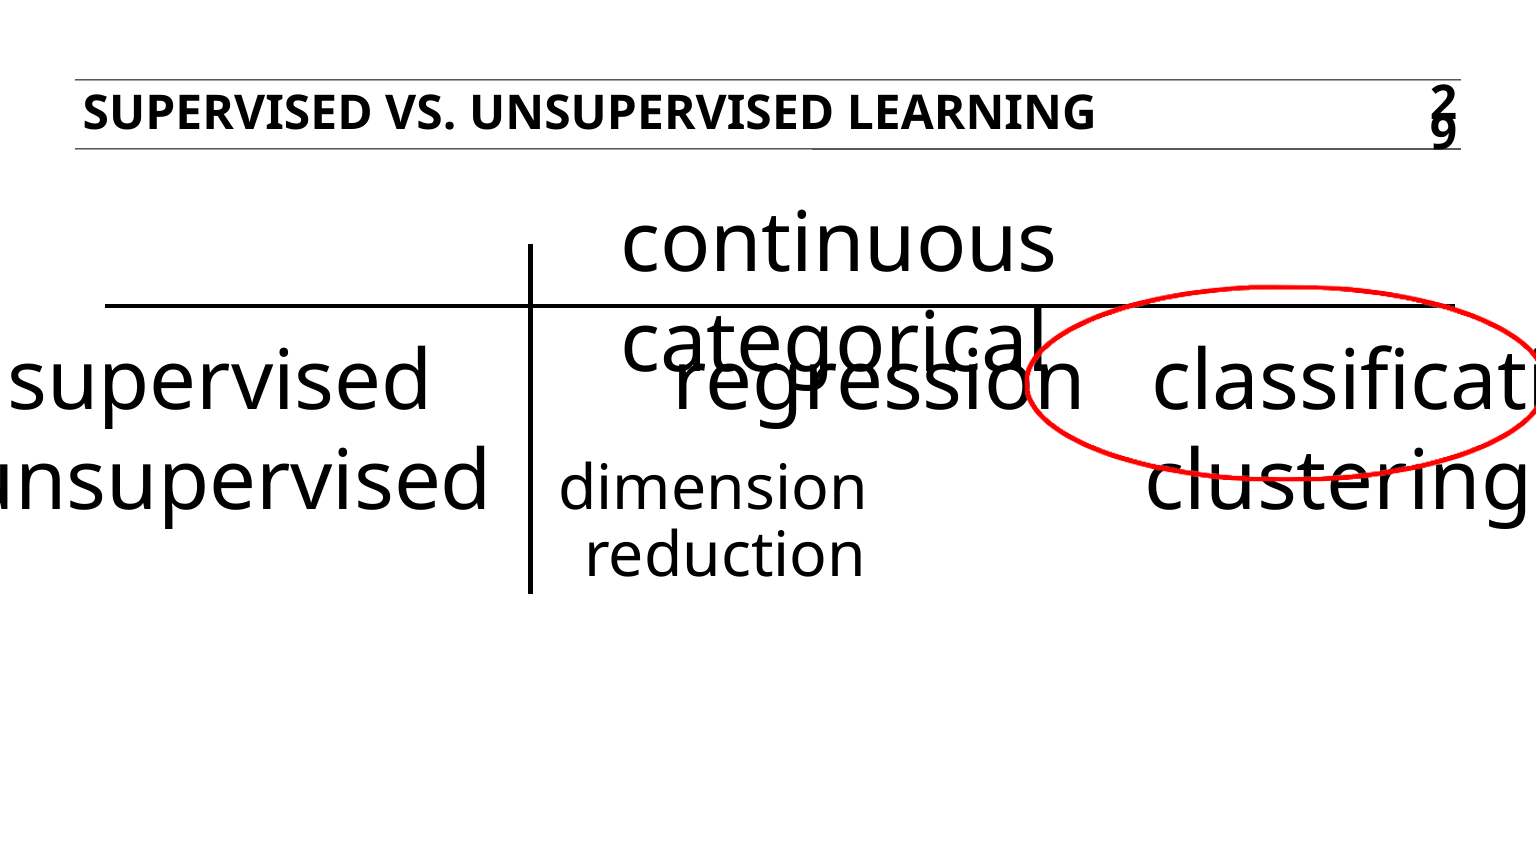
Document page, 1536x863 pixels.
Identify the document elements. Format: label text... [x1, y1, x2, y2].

slide_number 29 [1419, 86, 1461, 138]
list Supervised Vs. Unsupervised Learning [67, 81, 1118, 132]
text_box continuous categorical [605, 181, 1506, 305]
text_box reduction [569, 506, 882, 596]
text_box supervised regression classification unsupervised dimension clustering [535, 318, 1536, 534]
text_box supervised regression classification unsupervised dimension clustering [0, 318, 526, 534]
picture [992, 280, 1536, 524]
